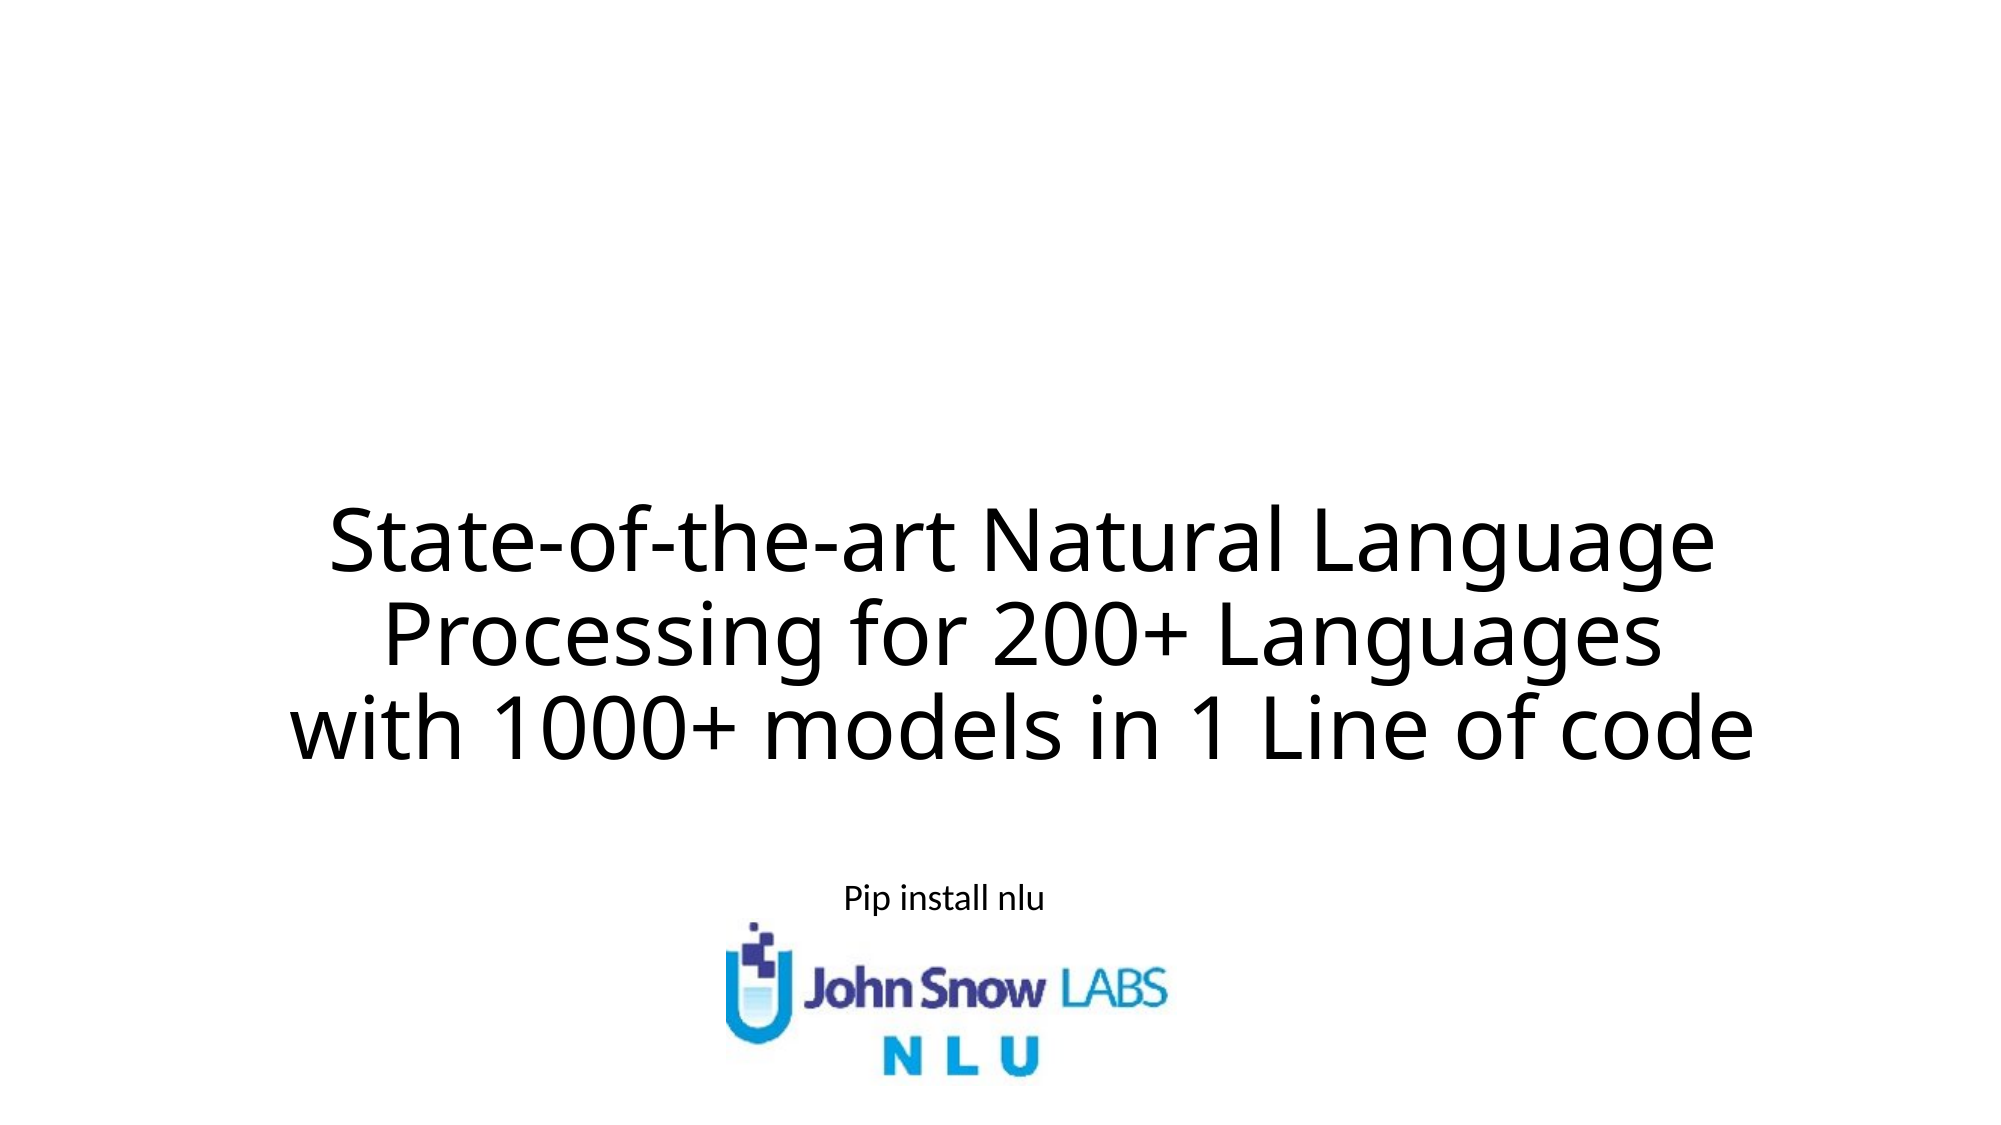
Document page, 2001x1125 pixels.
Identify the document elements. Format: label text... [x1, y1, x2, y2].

title State-of-the-art Natural Language Processing for 200+ Languages with 1000+ models in 1 Line of code [273, 394, 1774, 787]
text_box Pip install nlu [828, 865, 1279, 926]
picture [726, 918, 1177, 1086]
